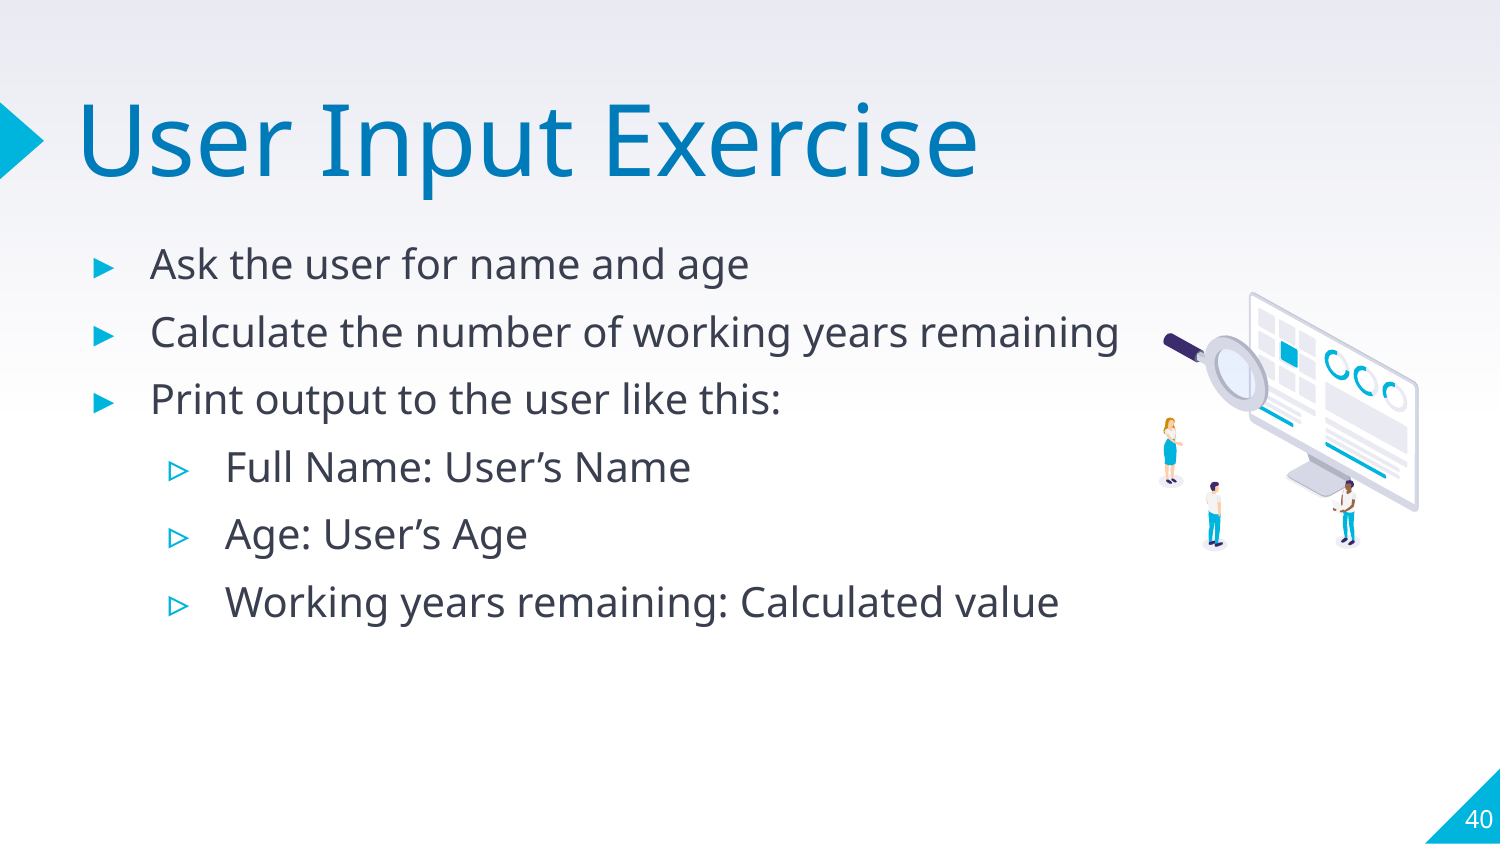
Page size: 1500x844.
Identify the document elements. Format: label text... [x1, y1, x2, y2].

title User Input Exercise [75, 99, 1155, 233]
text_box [1158, 291, 1420, 552]
slide_number 40 [1418, 760, 1494, 838]
list Ask the user for name and age Calculate the number of working years remaining Print output to the user like this: Full Name: User’s Name Age: User’s Age Working years remaining: Calculated value [74, 233, 1168, 667]
